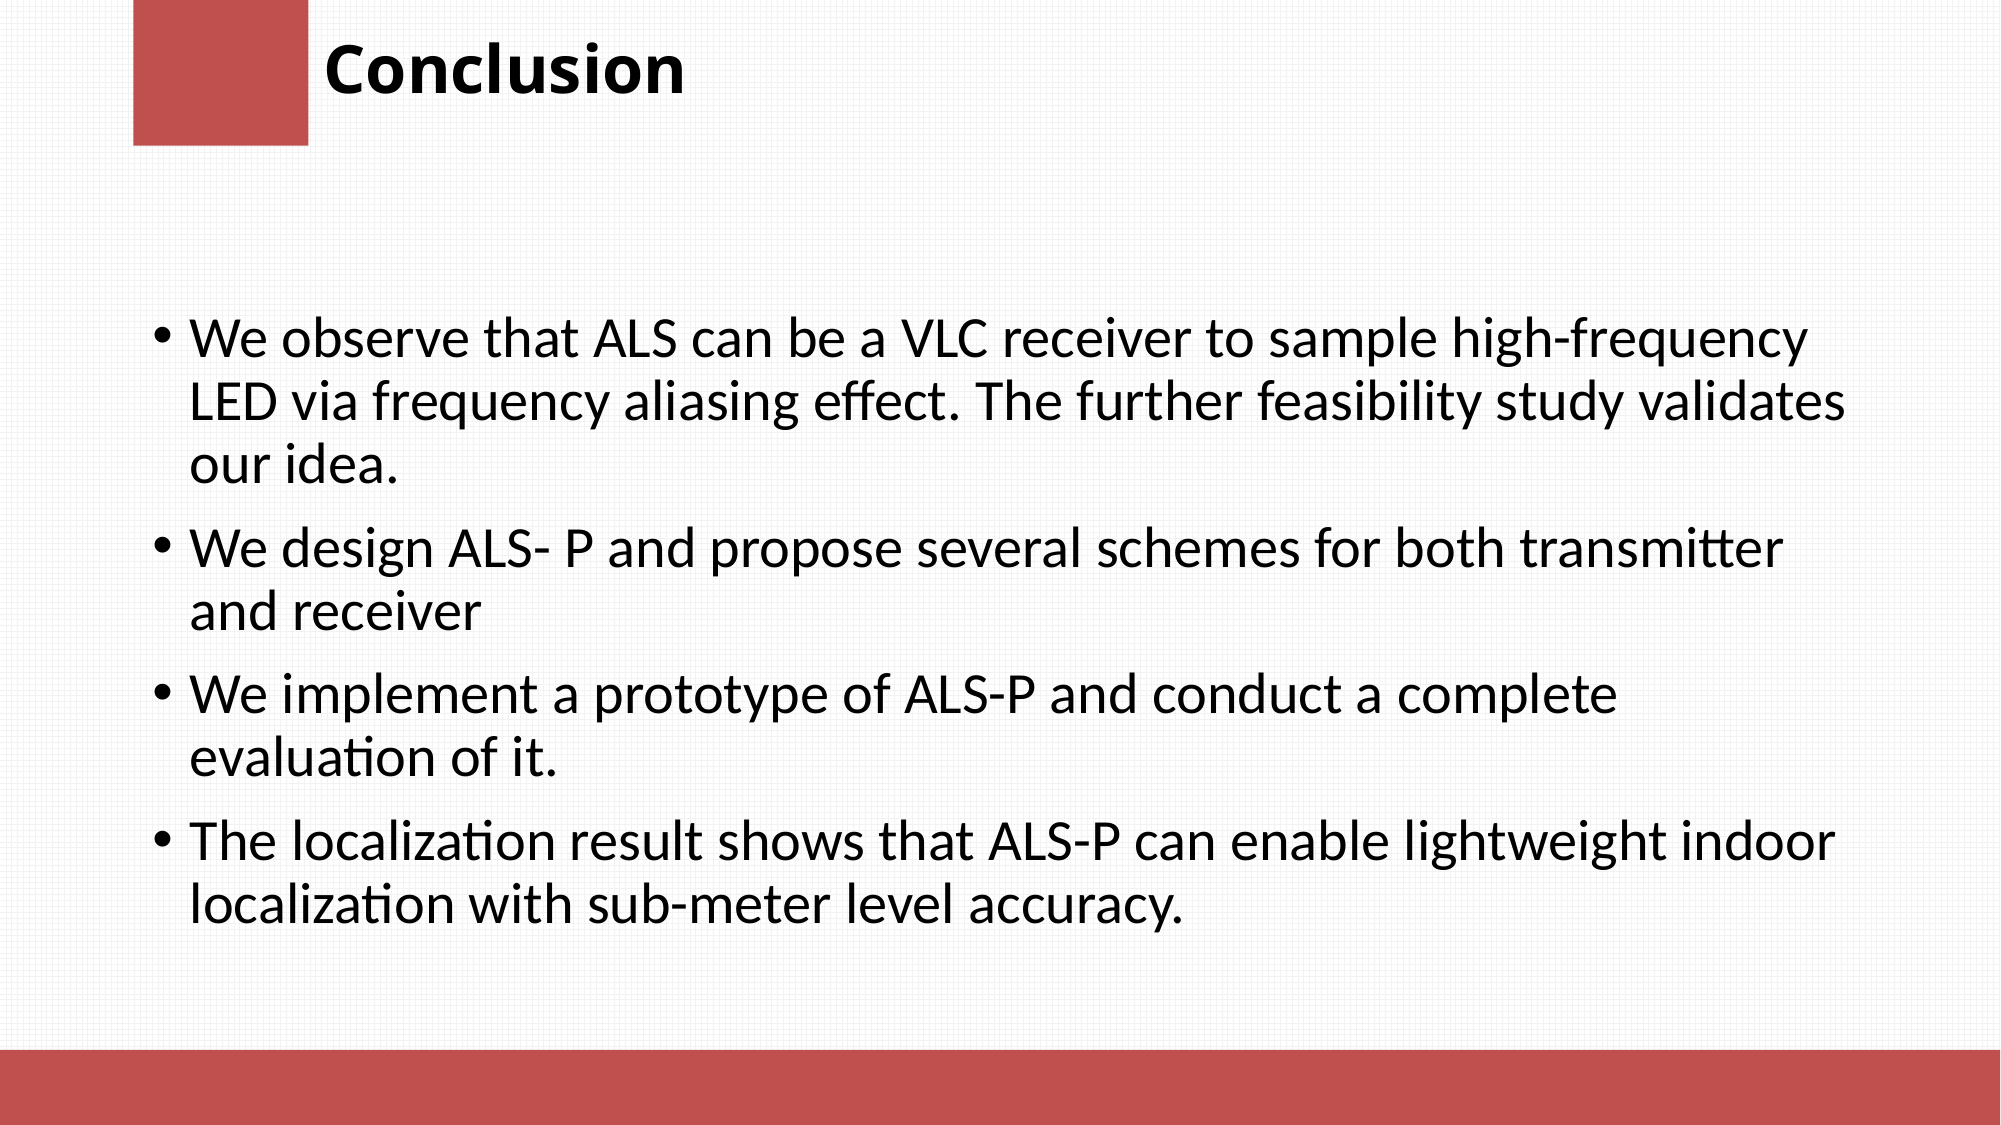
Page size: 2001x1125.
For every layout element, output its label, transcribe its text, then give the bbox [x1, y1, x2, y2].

title Conclusion [308, 1, 1517, 143]
list We observe that ALS can be a VLC receiver to sample high-frequency LED via frequency aliasing effect. The further feasibility study validates our idea. We design ALS- P and propose several schemes for both transmitter and receiver We implement a prototype of ALS-P and conduct a complete evaluation of it. The localization result shows that ALS-P can enable lightweight indoor localization with sub-meter level accuracy. [137, 299, 1863, 1014]
